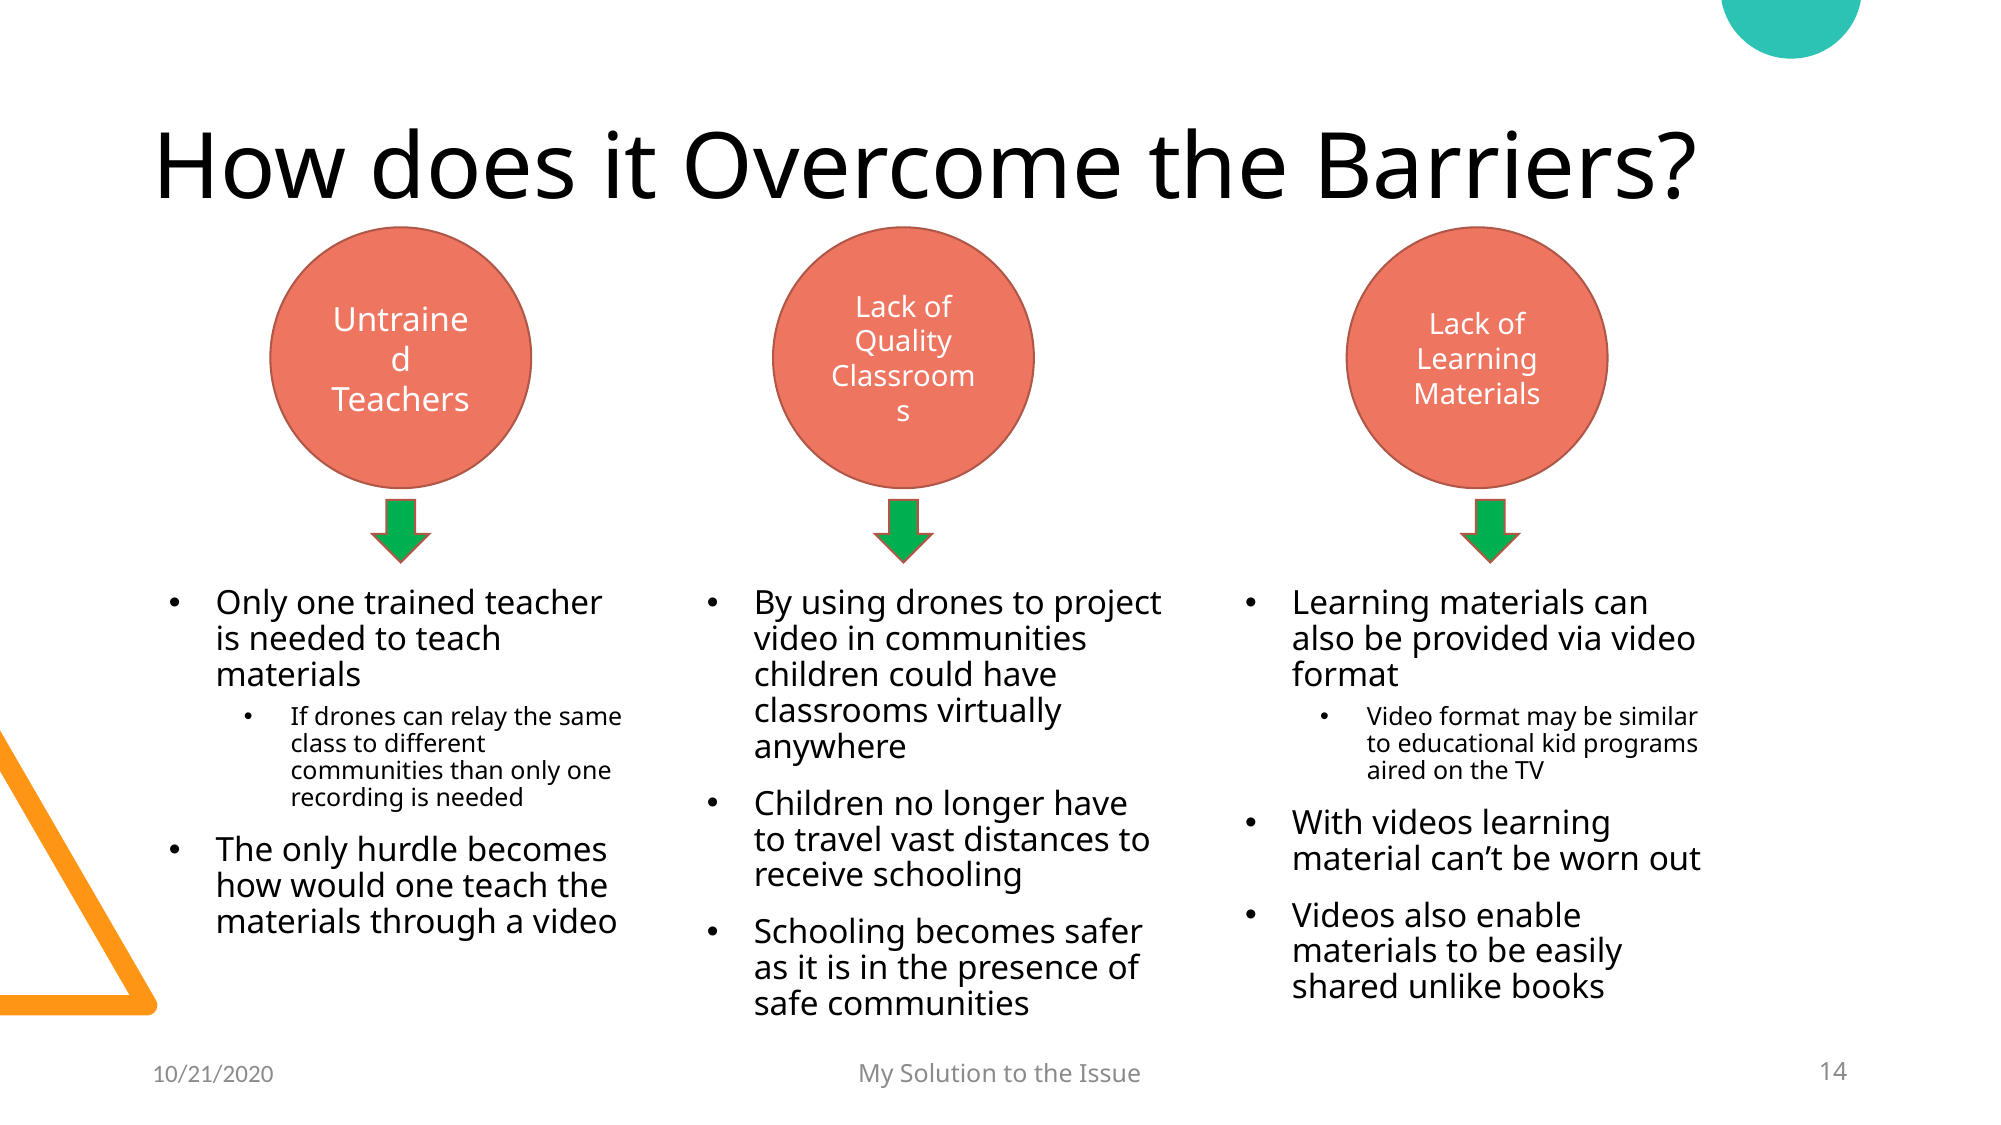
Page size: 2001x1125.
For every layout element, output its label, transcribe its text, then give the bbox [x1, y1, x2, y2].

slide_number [137, 1042, 588, 1103]
title How does it Overcome the Barriers? [137, 59, 1863, 278]
text_box Only one trained teacher is needed to teach materials If drones can relay the same class to different communities than only one recording is needed The only hurdle becomes how would one teach the materials through a video [153, 578, 643, 1103]
text_box Lack of Quality Classrooms [771, 226, 1035, 490]
text_box By using drones to project video in communities children could have classrooms virtually anywhere Children no longer have to travel vast distances to receive schooling Schooling becomes safer as it is in the presence of safe communities [692, 578, 1181, 1042]
text_box [872, 498, 935, 564]
footer My Solution to the Issue [662, 1042, 1338, 1103]
text_box [1459, 498, 1522, 564]
text_box Learning materials can also be provided via video format Video format may be similar to educational kid programs aired on the TV With videos learning material can’t be worn out Videos also enable materials to be easily shared unlike books [1230, 578, 1720, 1103]
text_box Untrained Teachers [269, 226, 533, 490]
text_box [369, 498, 432, 564]
slide_number 14 [1720, 1042, 1863, 1103]
text_box Lack of Learning Materials [1345, 226, 1609, 490]
